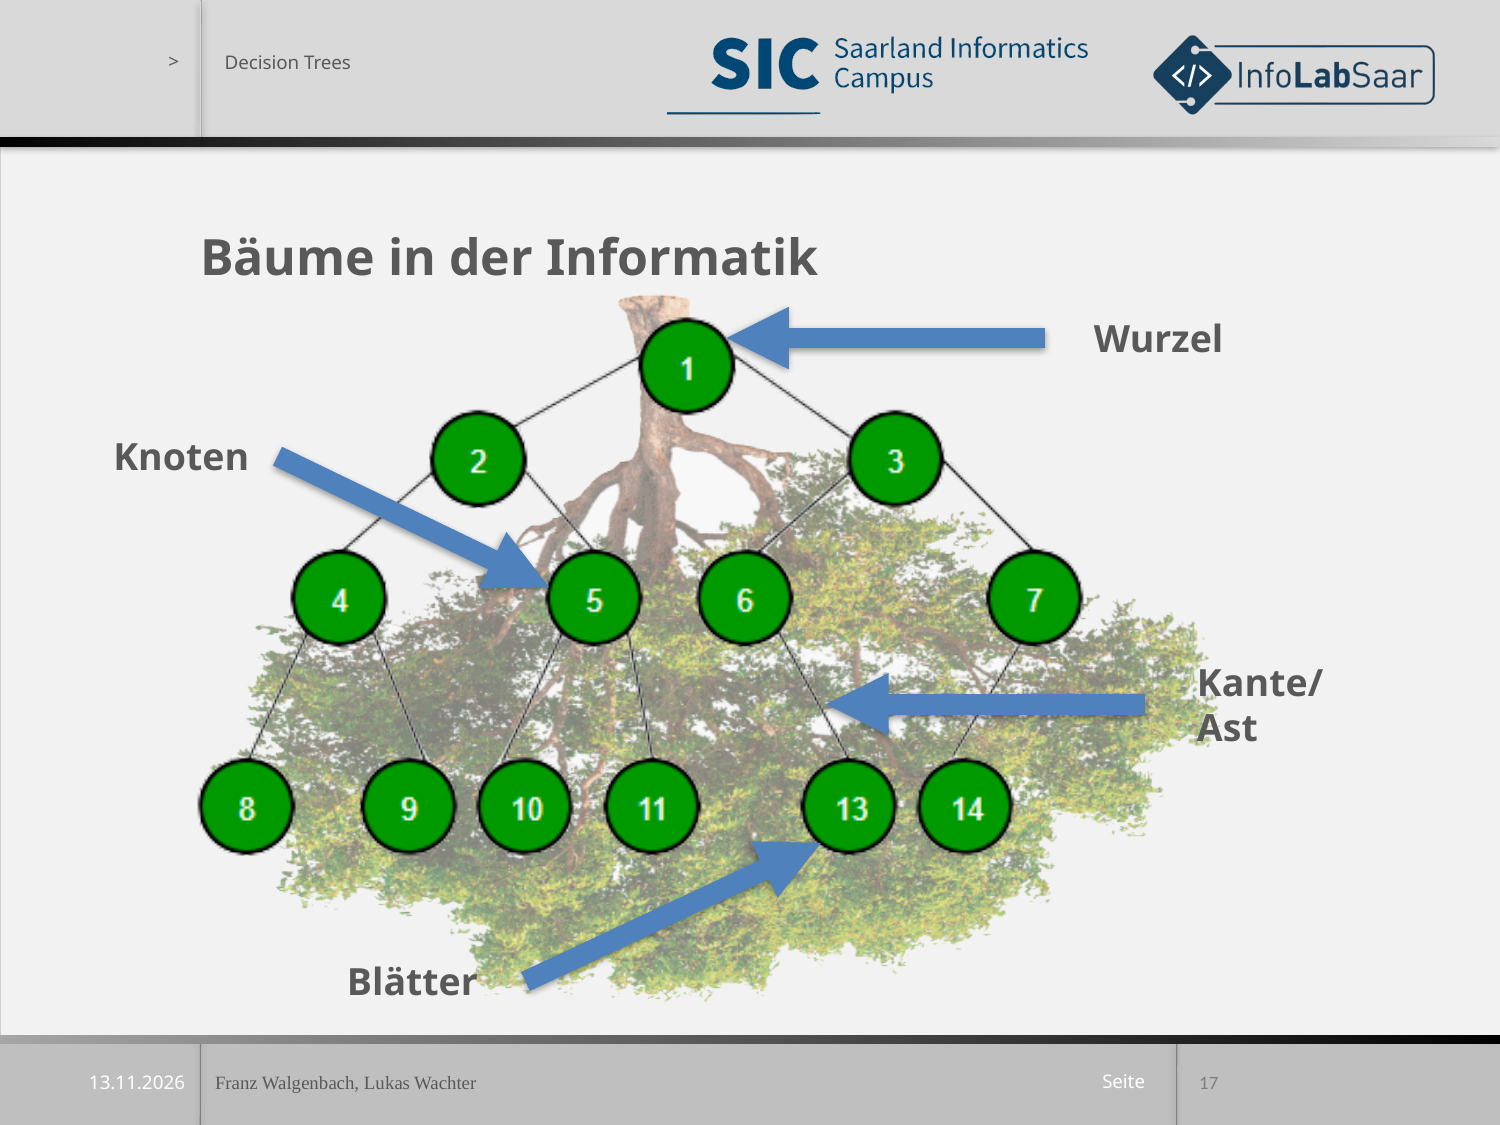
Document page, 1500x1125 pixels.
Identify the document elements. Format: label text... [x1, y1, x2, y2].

text_box Knoten [98, 425, 106, 486]
list Bäume in der Informatik [185, 218, 1373, 956]
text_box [525, 842, 822, 982]
list Decision Trees [153, 43, 653, 156]
slide_number 17 [1184, 1052, 1425, 1113]
footer Franz Walgenbach, Lukas Wachter [200, 1052, 1088, 1113]
picture [1125, 31, 1463, 117]
picture [667, 31, 1089, 116]
text_box Kante/ Ast [1334, 651, 1339, 756]
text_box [277, 455, 550, 588]
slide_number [48, 1053, 200, 1113]
picture [111, 259, 1329, 1012]
